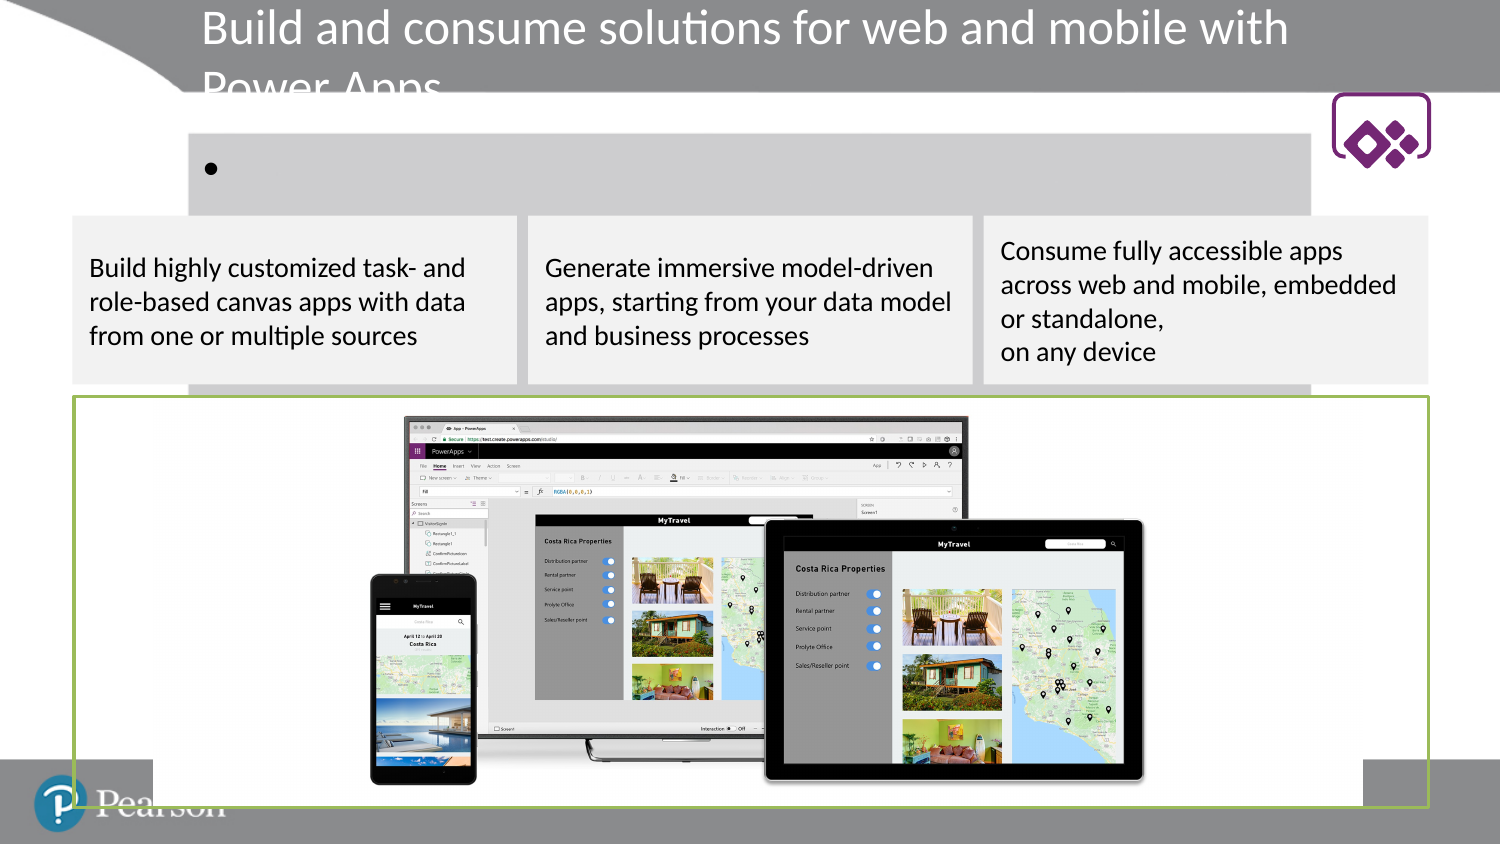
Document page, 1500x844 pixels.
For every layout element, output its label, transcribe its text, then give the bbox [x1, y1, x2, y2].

list [188, 133, 1311, 395]
picture [0, 0, 1500, 844]
text_box Generate immersive model-driven apps, starting from your data model and business processes [526, 213, 975, 386]
title Build and consume solutions for web and mobile with Power Apps [186, 0, 1425, 79]
text_box Consume fully accessible apps across web and mobile, embedded or standalone, on any device [982, 213, 1430, 386]
text_box Build highly customized task- and role-based canvas apps with data from one or multiple sources [70, 213, 519, 386]
